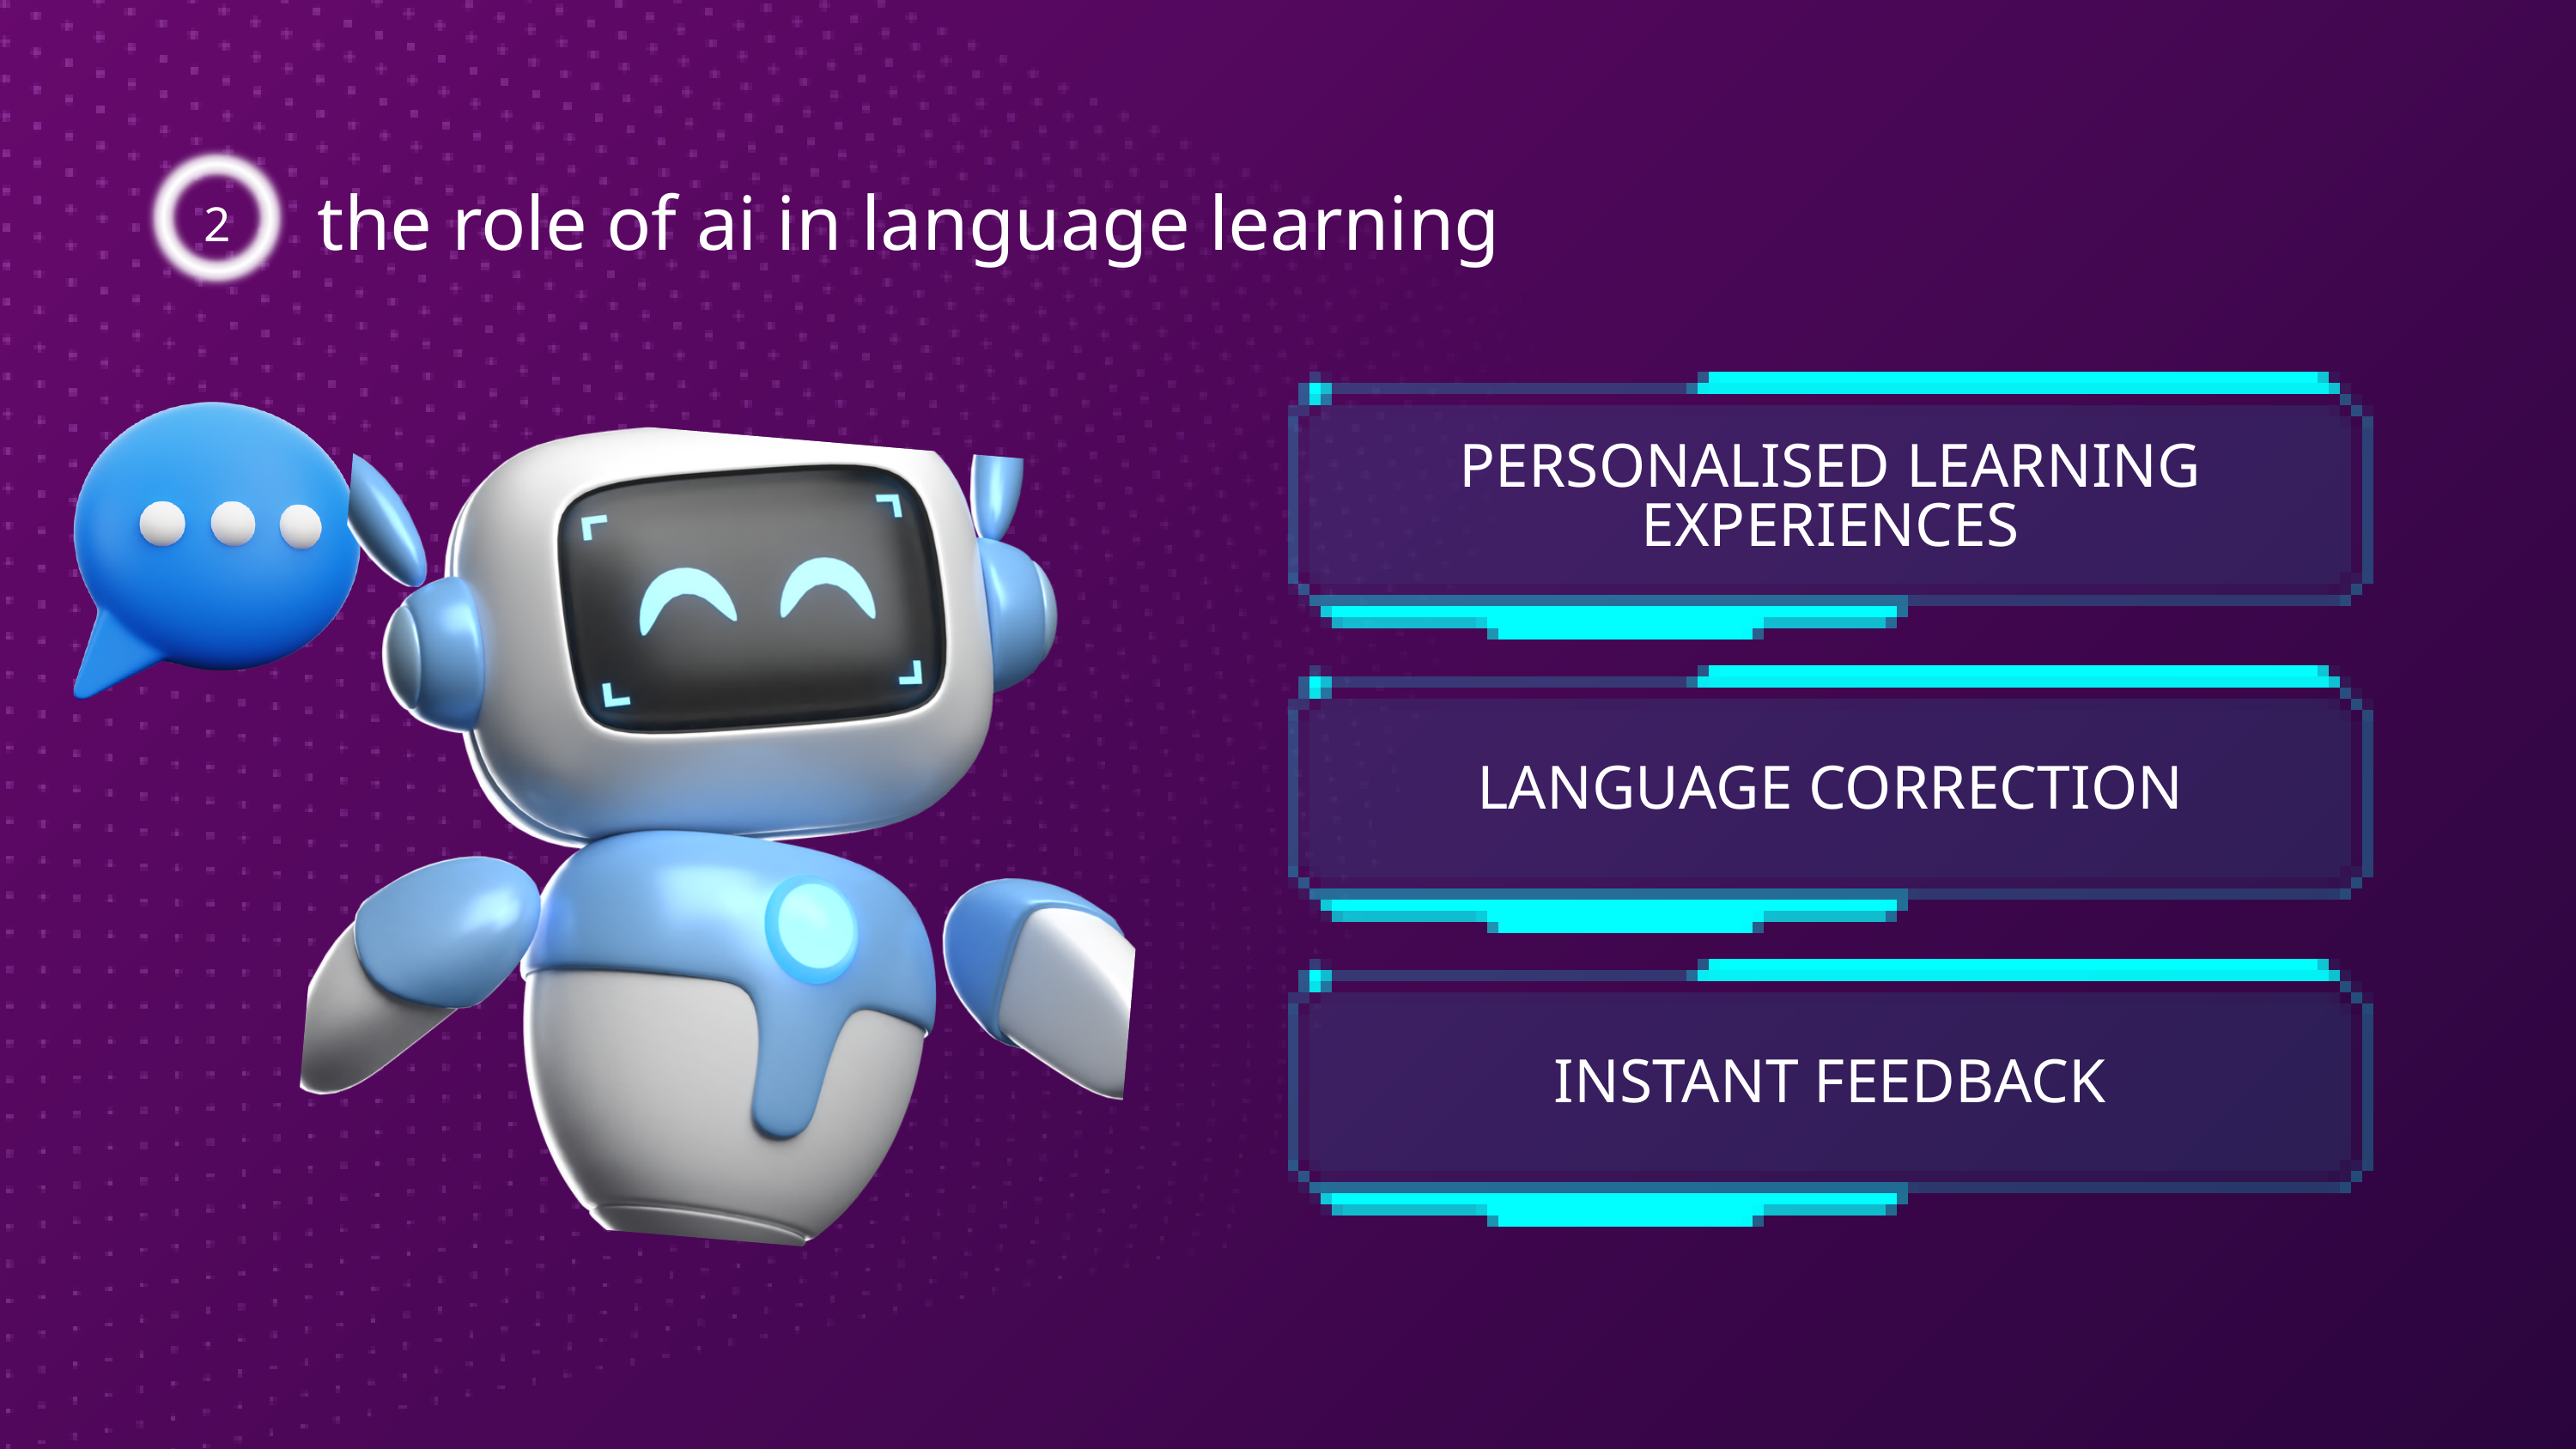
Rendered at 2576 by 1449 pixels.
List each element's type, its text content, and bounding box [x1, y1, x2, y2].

text_box [73, 402, 357, 700]
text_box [1287, 372, 2374, 640]
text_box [1287, 665, 2374, 934]
text_box [0, 0, 1561, 1449]
text_box the role of ai in language learning [317, 161, 2432, 265]
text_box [143, 144, 291, 292]
text_box [289, 402, 1176, 1272]
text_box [1287, 959, 2374, 1227]
